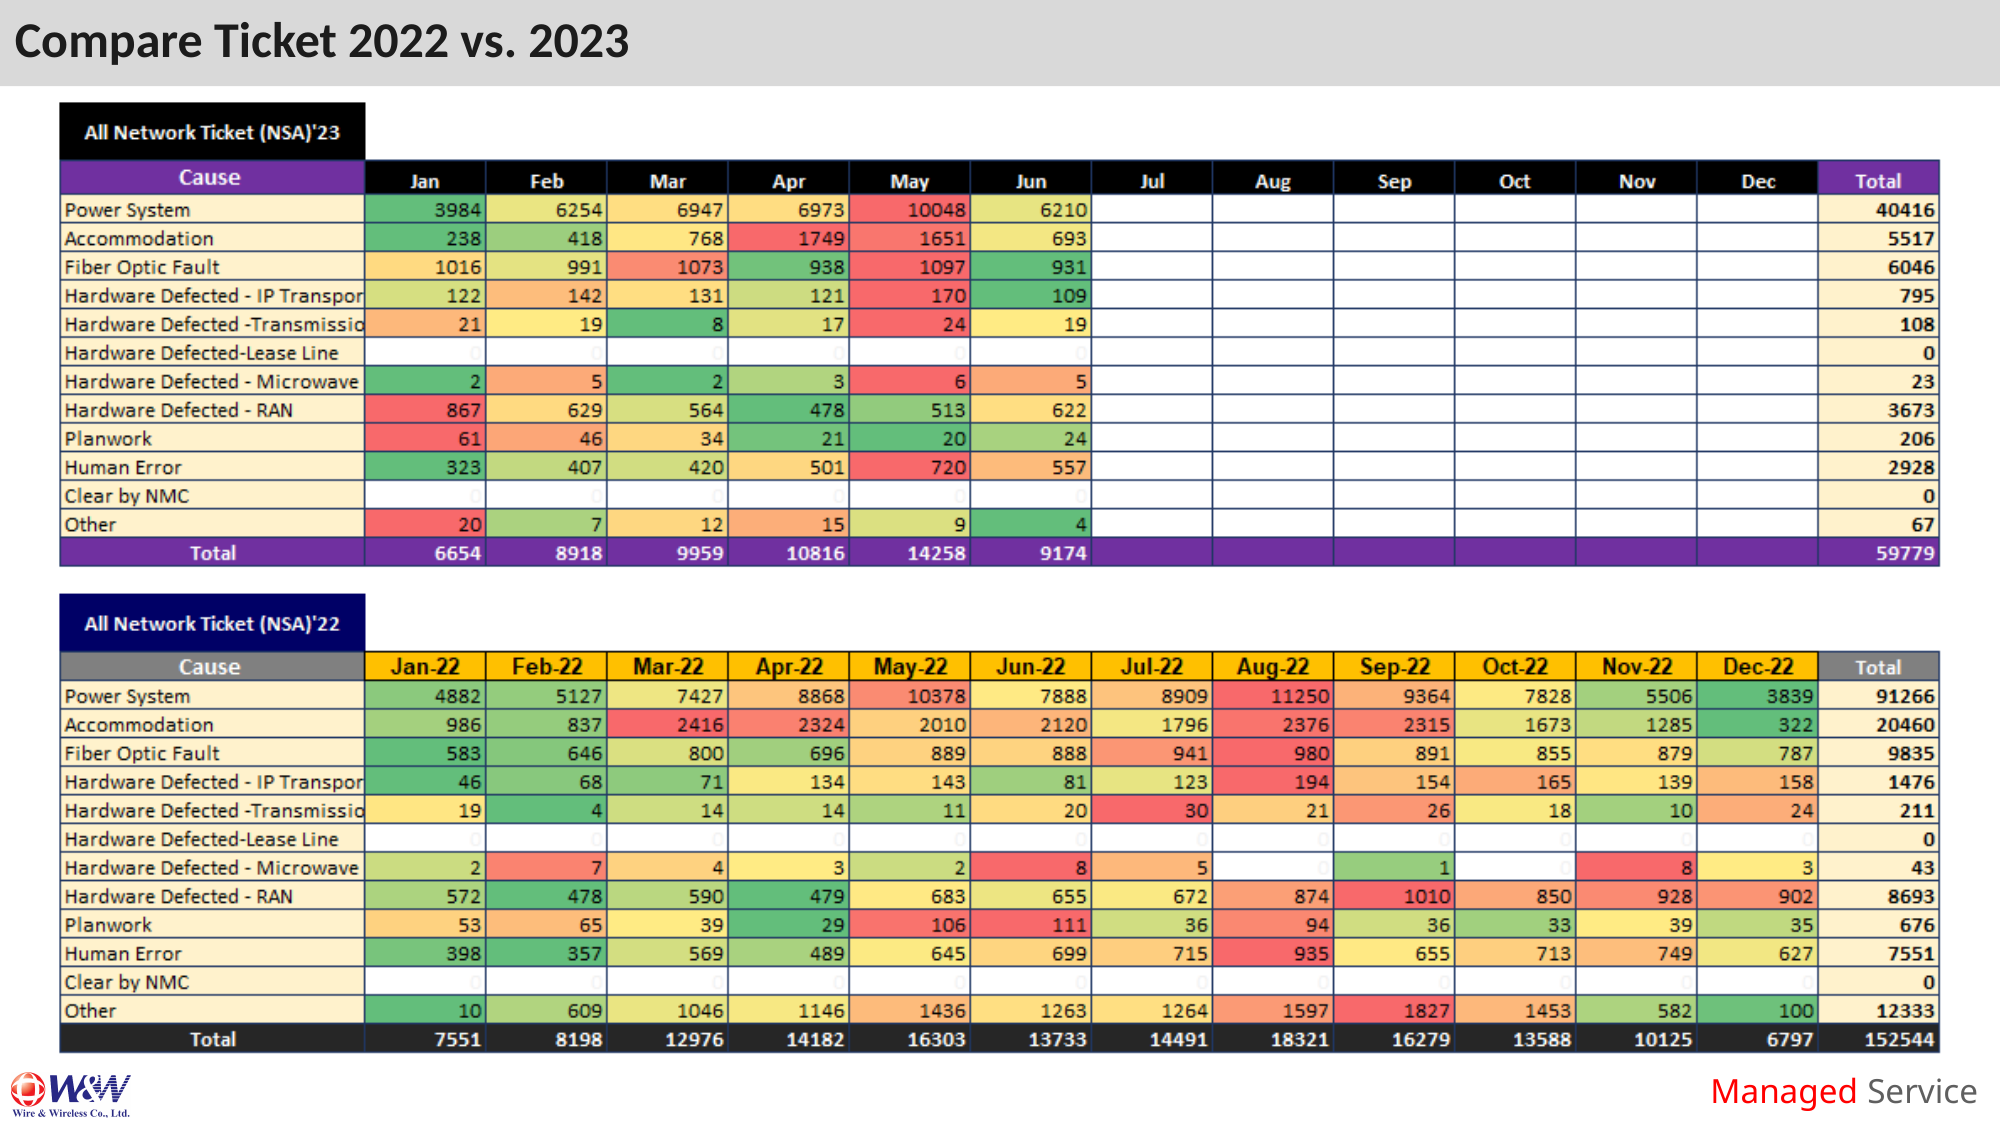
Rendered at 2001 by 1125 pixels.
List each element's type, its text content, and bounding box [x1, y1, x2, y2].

picture [11, 1072, 131, 1118]
picture [58, 101, 1942, 1055]
text_box Managed Service [1695, 1063, 2000, 1118]
text_box Compare Ticket 2022 vs. 2023 [14, 21, 1093, 81]
text_box [0, 0, 2000, 87]
